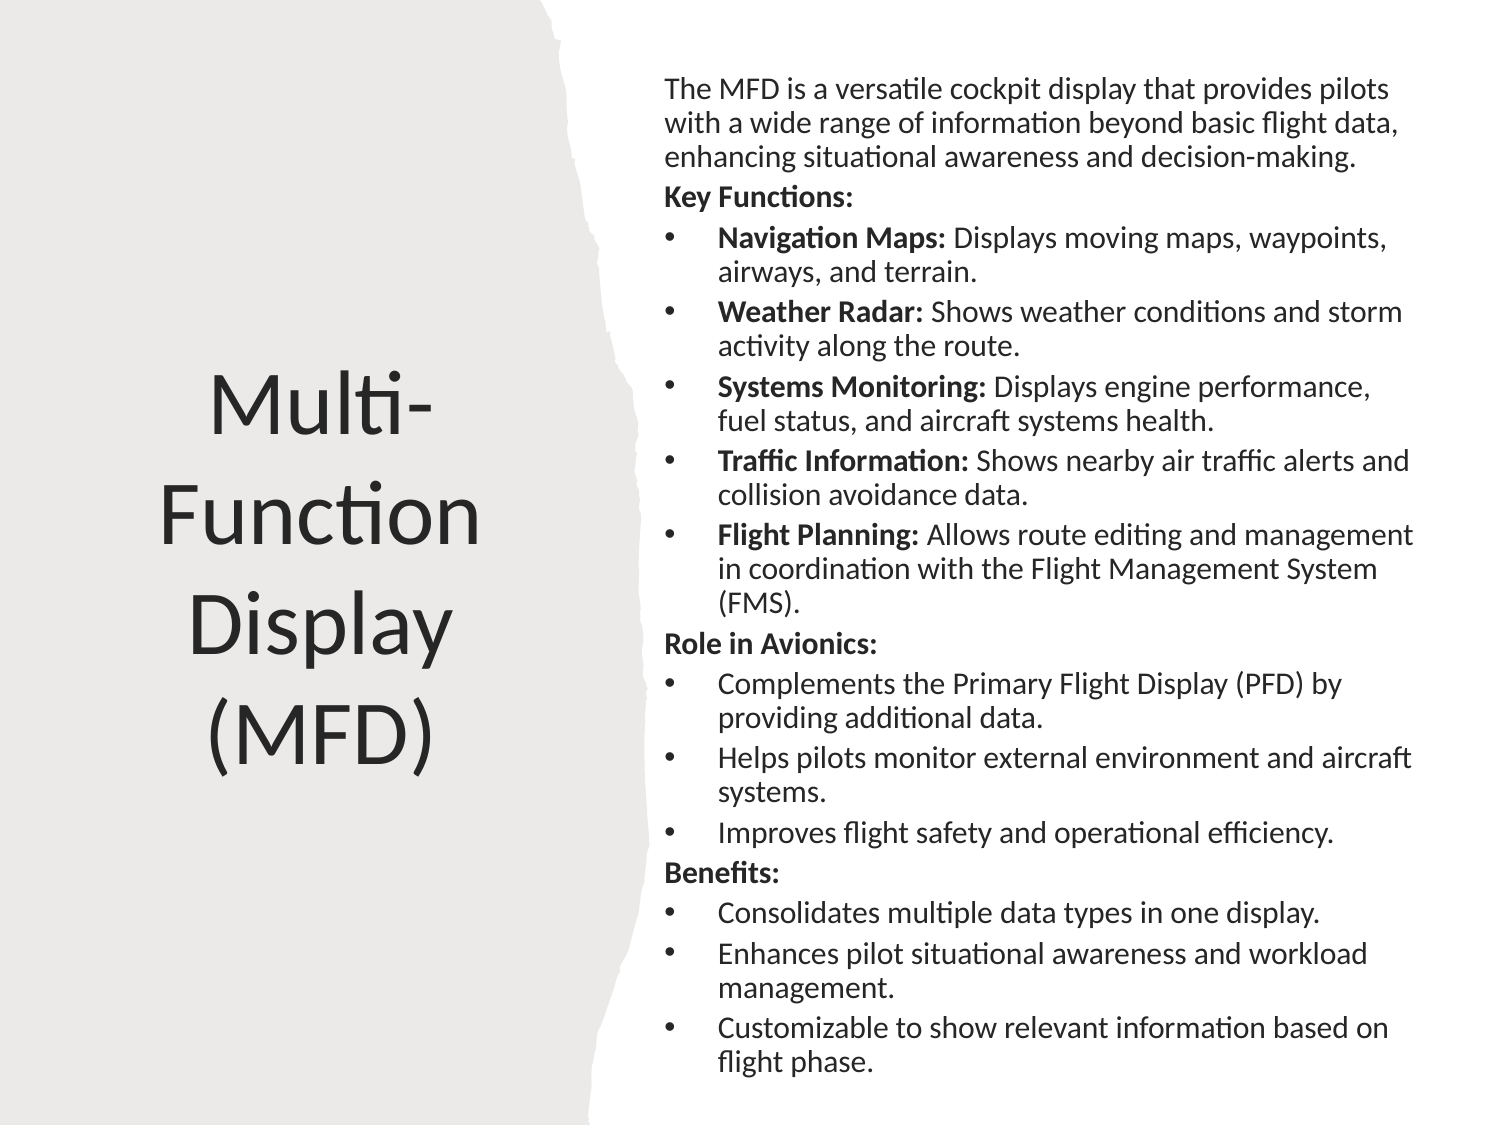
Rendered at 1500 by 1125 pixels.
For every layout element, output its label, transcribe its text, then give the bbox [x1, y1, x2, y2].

text_box [544, 0, 1500, 1125]
text_box [0, 0, 649, 1125]
list The MFD is a versatile cockpit display that provides pilots with a wide range of information beyond basic flight data, enhancing situational awareness and decision-making. Key Functions: Navigation Maps: Displays moving maps, waypoints, airways, and terrain. Weather Radar: Shows weather conditions and storm activity along the route. Systems Monitoring: Displays engine performance, fuel status, and aircraft systems health. Traffic Information: Shows nearby air traffic alerts and collision avoidance data. Flight Planning: Allows route editing and management in coordination with the Flight Management System (FMS). Role in Avionics: Complements the Primary Flight Display (PFD) by providing additional data. Helps pilots monitor external environment and aircraft systems. Improves flight safety and operational efficiency. Benefits: Consolidates multiple data types in one display. Enhances pilot situational awareness and workload management. Customizable to show relevant information based on flight phase. [649, 29, 1436, 1091]
title Multi-Function Display (MFD) [87, 256, 555, 869]
